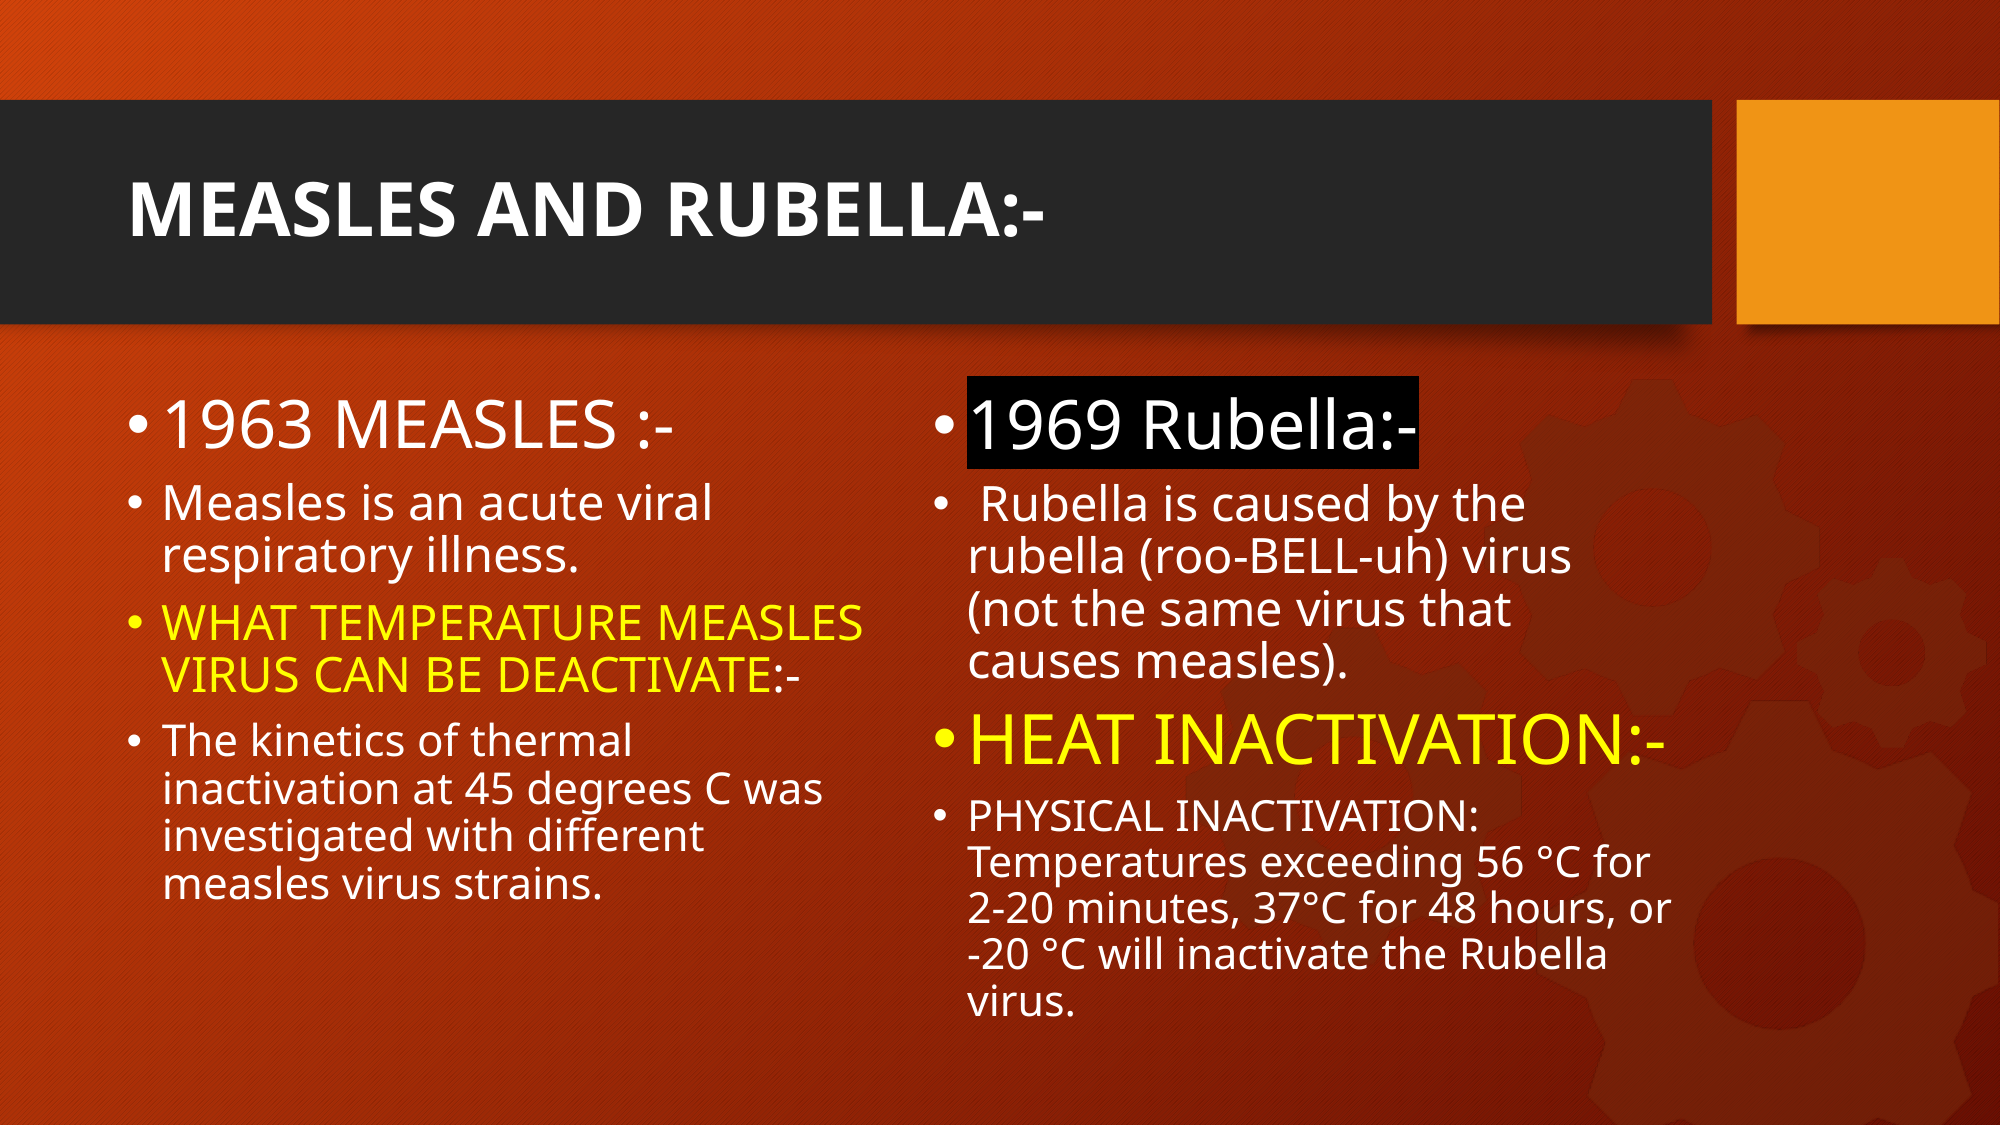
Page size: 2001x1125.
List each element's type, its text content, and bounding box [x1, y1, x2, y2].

list 1969 Rubella:- Rubella is caused by the rubella (roo-BELL-uh) virus (not the same virus that causes measles). HEAT INACTIVATION:-​ PHYSICAL INACTIVATION: Temperatures exceeding 56 °C for 2-20 minutes, 37°C for 48 hours, or -20 °C will inactivate the Rubella virus.​ [917, 383, 1689, 1044]
picture [0, 311, 2001, 1125]
title MEASLES AND RUBELLA:- [111, 123, 1689, 301]
list 1963 MEASLES :- Measles is an acute viral respiratory illness. ​WHAT TEMPERATURE MEASLES VIRUS CAN BE DEACTIVATE:- The kinetics of thermal inactivation at 45 degrees C was investigated with different measles virus strains.​ [111, 383, 883, 974]
